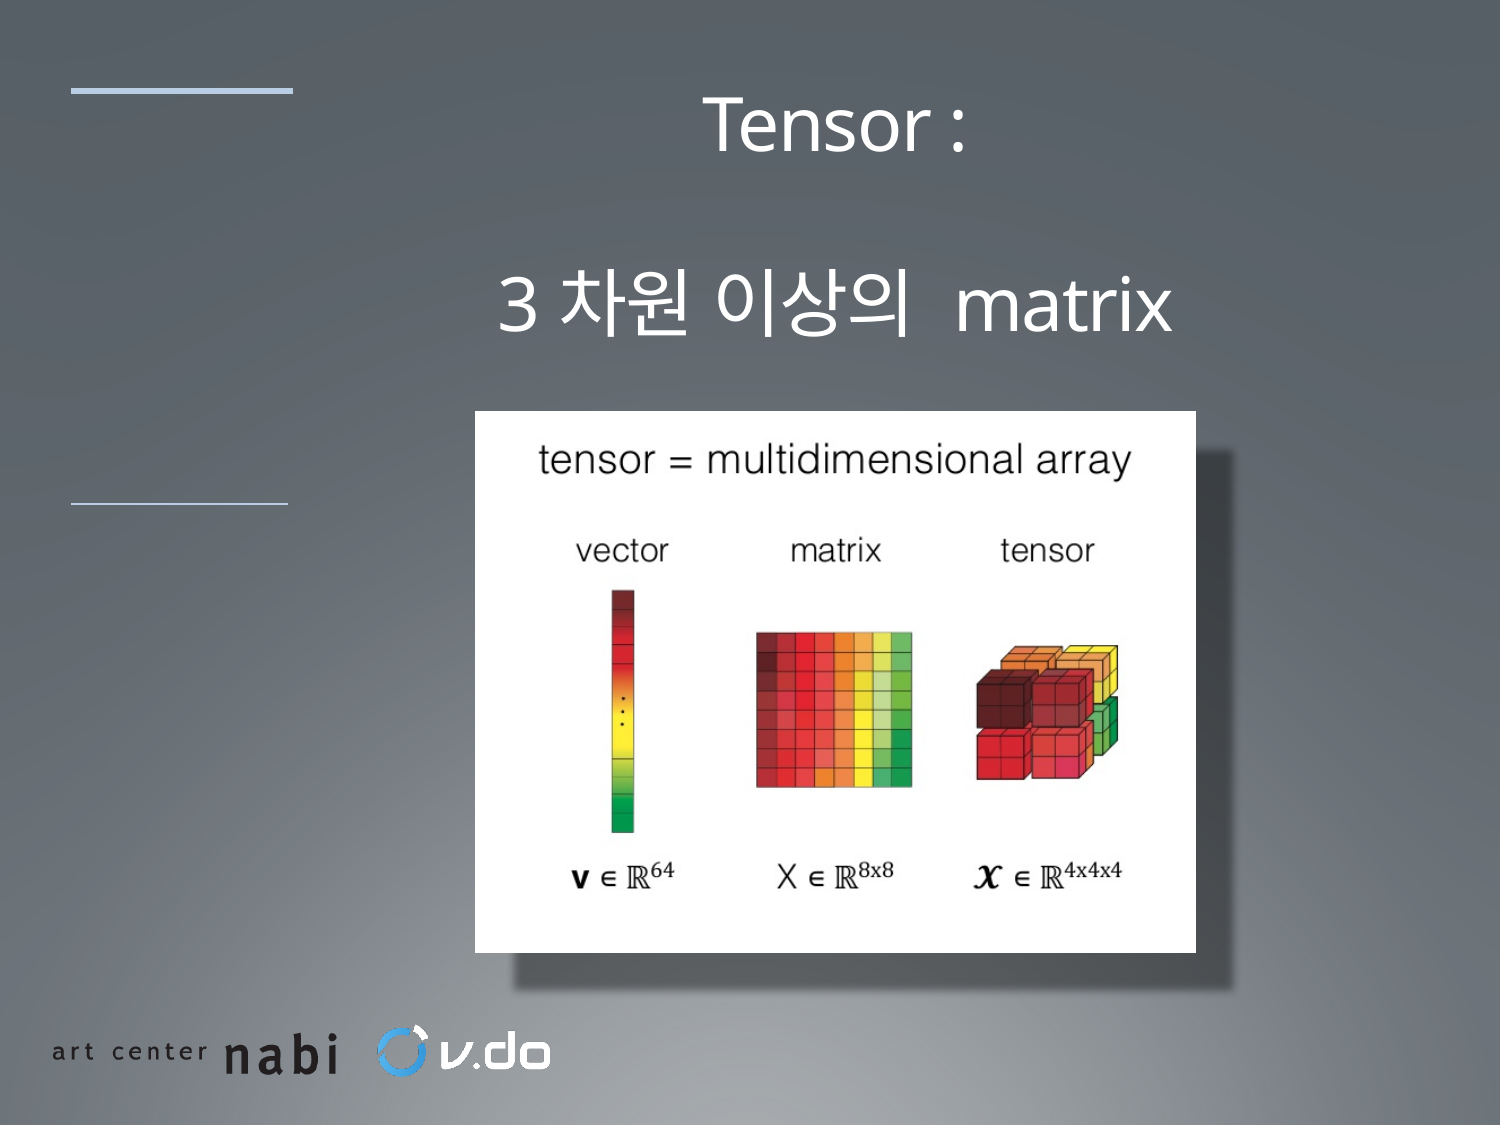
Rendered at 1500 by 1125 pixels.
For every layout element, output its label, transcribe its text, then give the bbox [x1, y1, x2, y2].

picture [0, 0, 1500, 1125]
text_box Tensor : 3차원 이상의 matrix [301, 28, 1371, 395]
